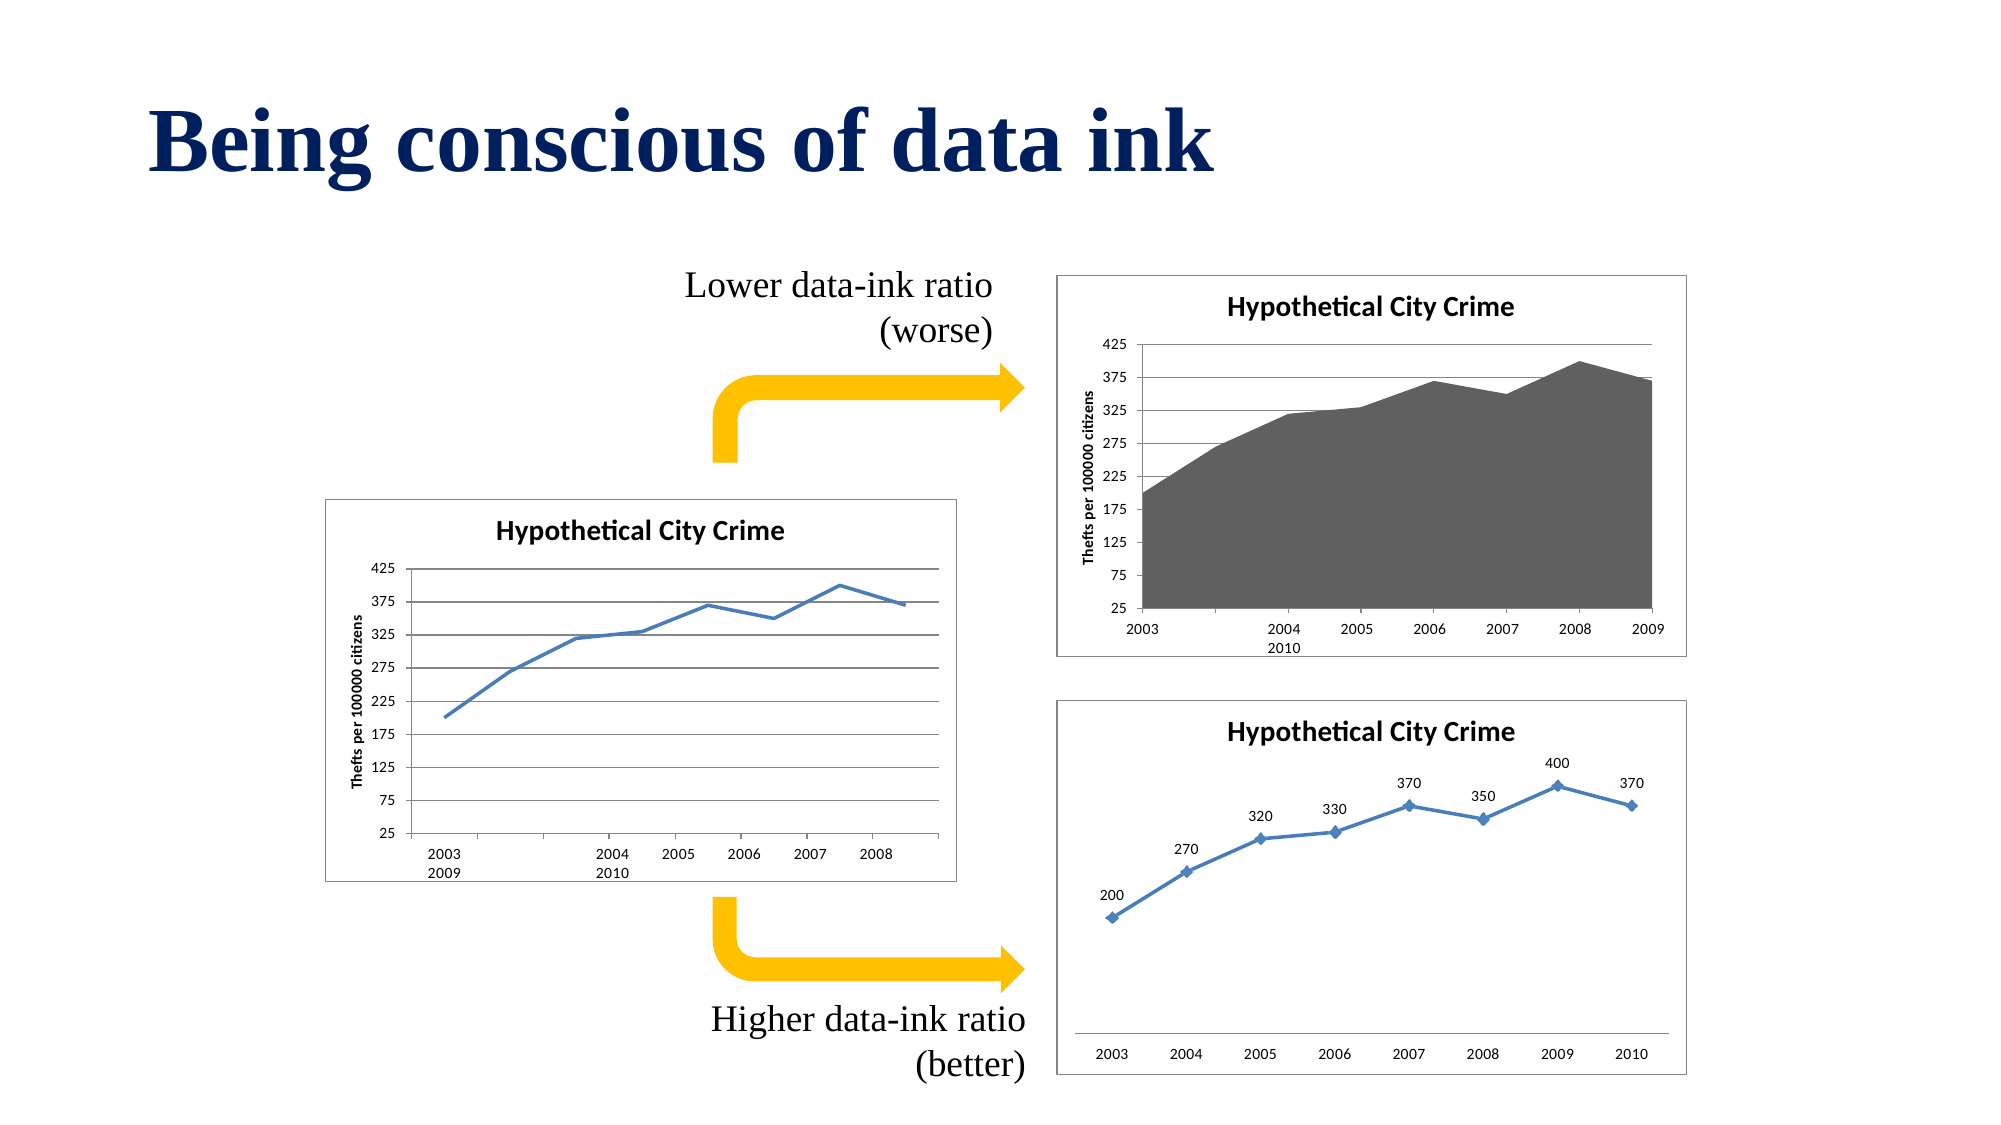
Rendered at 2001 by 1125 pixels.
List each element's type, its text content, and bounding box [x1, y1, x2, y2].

title Being conscious of data ink [146, 77, 1215, 268]
text_box Hypothetical City Crime 425 375 325 275 225 175 125 75 25 2003 2004 2005 2006 2007 2008 2009 2010 [1057, 275, 1687, 657]
text_box [1057, 700, 1687, 1075]
text_box Lower data-ink ratio (worse) [681, 257, 994, 350]
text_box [405, 568, 940, 839]
text_box [712, 896, 1026, 991]
text_box Hypothetical City Crime 425 375 325 275 225 175 125 75 25 2003 2004 2005 2006 2007 2008 2009 2010 [325, 499, 957, 882]
text_box [712, 362, 1026, 463]
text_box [1137, 343, 1654, 614]
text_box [1074, 779, 1670, 1035]
text_box Higher data-ink ratio (better) [708, 991, 1028, 1084]
